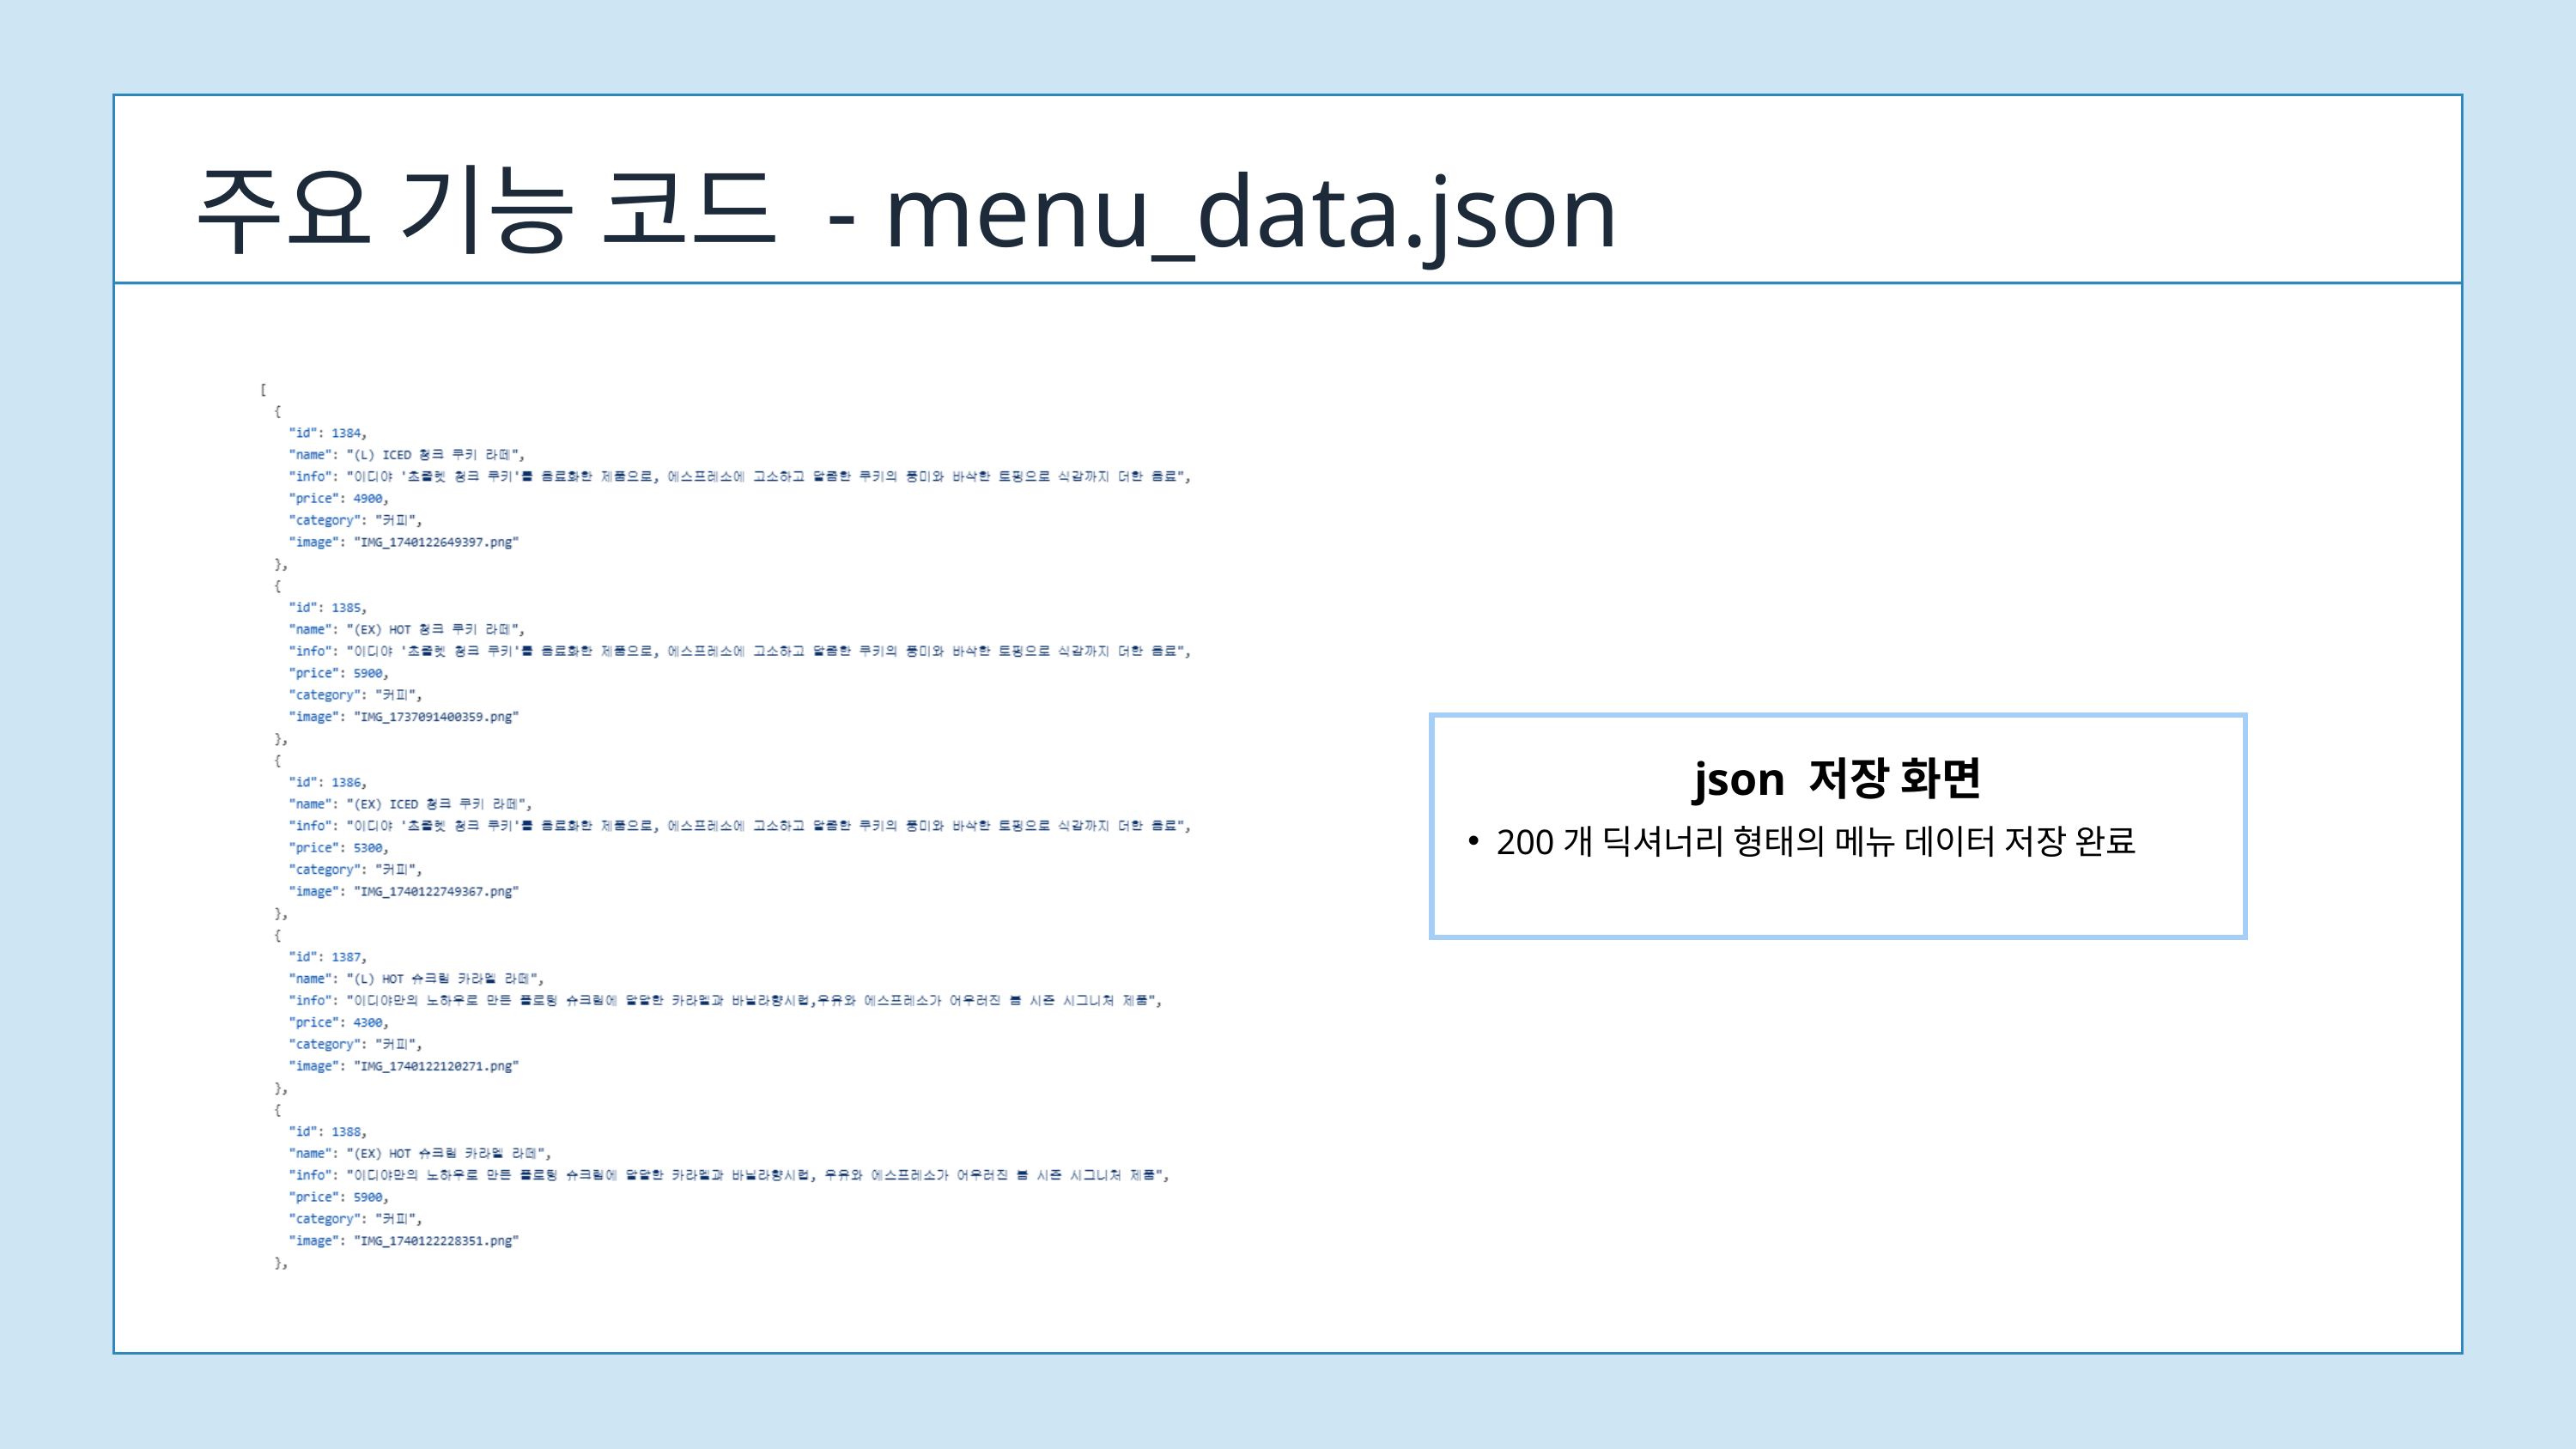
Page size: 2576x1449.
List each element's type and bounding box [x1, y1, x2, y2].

text_box [1431, 714, 2246, 938]
text_box [113, 94, 2463, 1354]
